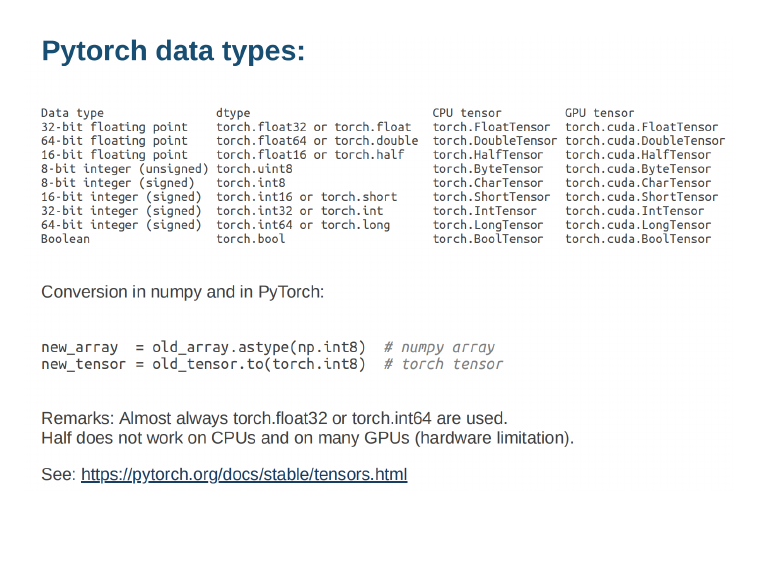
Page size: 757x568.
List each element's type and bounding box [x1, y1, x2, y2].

picture [23, 35, 733, 491]
